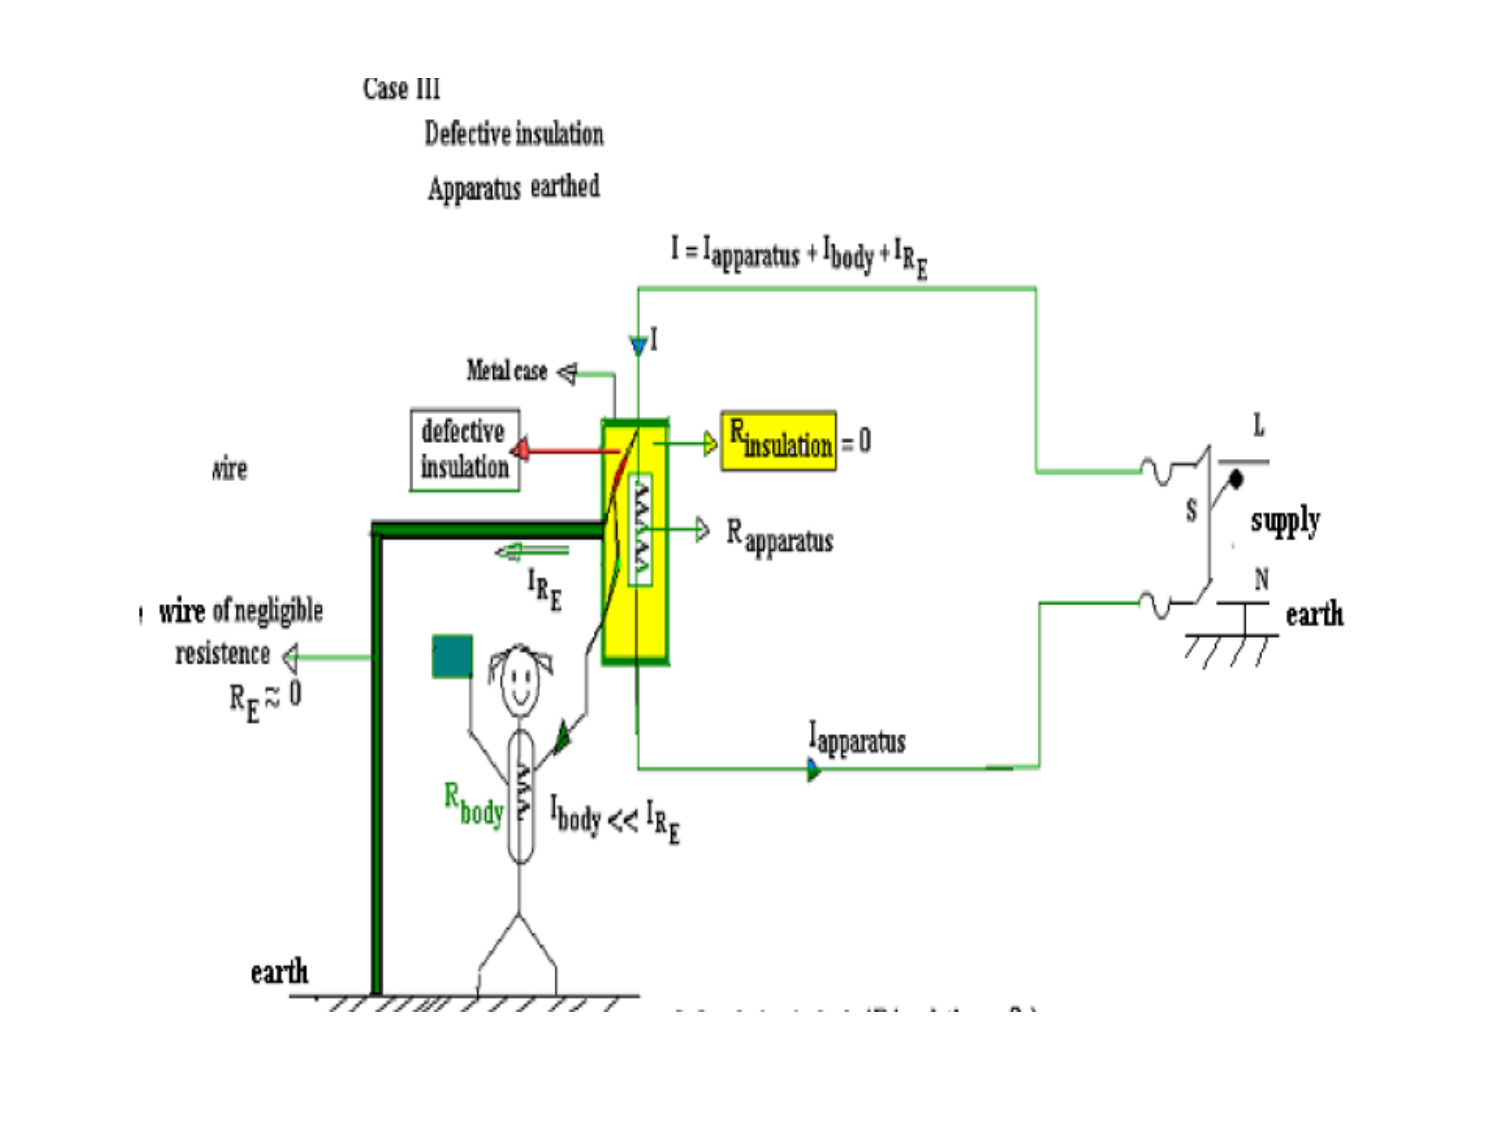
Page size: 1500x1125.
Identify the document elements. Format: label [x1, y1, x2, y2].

list [137, 77, 1362, 1012]
